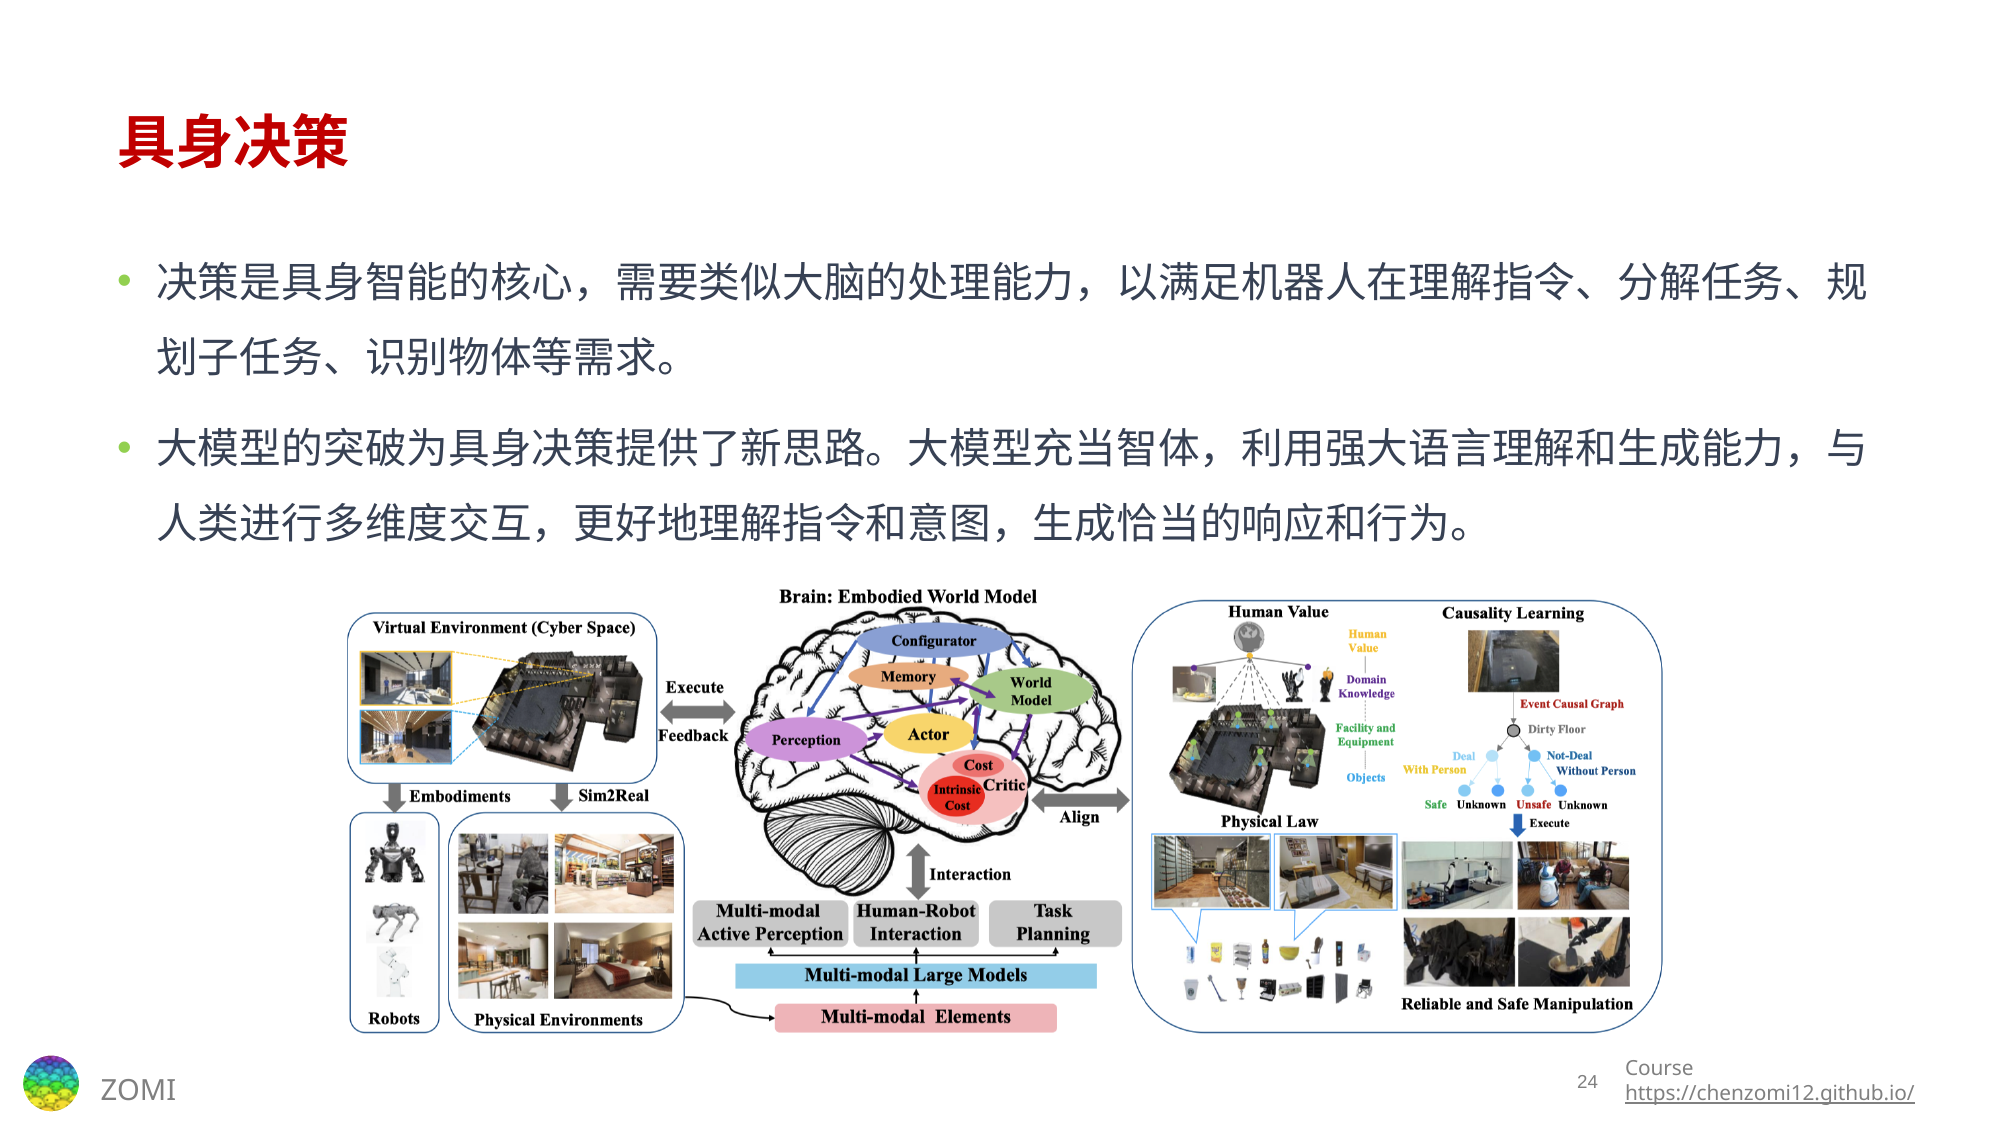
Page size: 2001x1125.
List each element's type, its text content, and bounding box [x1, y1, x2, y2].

picture [322, 567, 1679, 1043]
picture [24, 1056, 78, 1111]
list 决策是具身智能的核心，需要类似大脑的处理能力，以满足机器人在理解指令、分解任务、规划子任务、识别物体等需求。 大模型的突破为具身决策提供了新思路。大模型充当智体，利用强大语言理解和生成能力，与人类进行多维度交互，更好地理解指令和意图，生成恰当的响应和行为。 [102, 223, 1901, 1043]
title 具身决策 [102, 91, 1901, 189]
